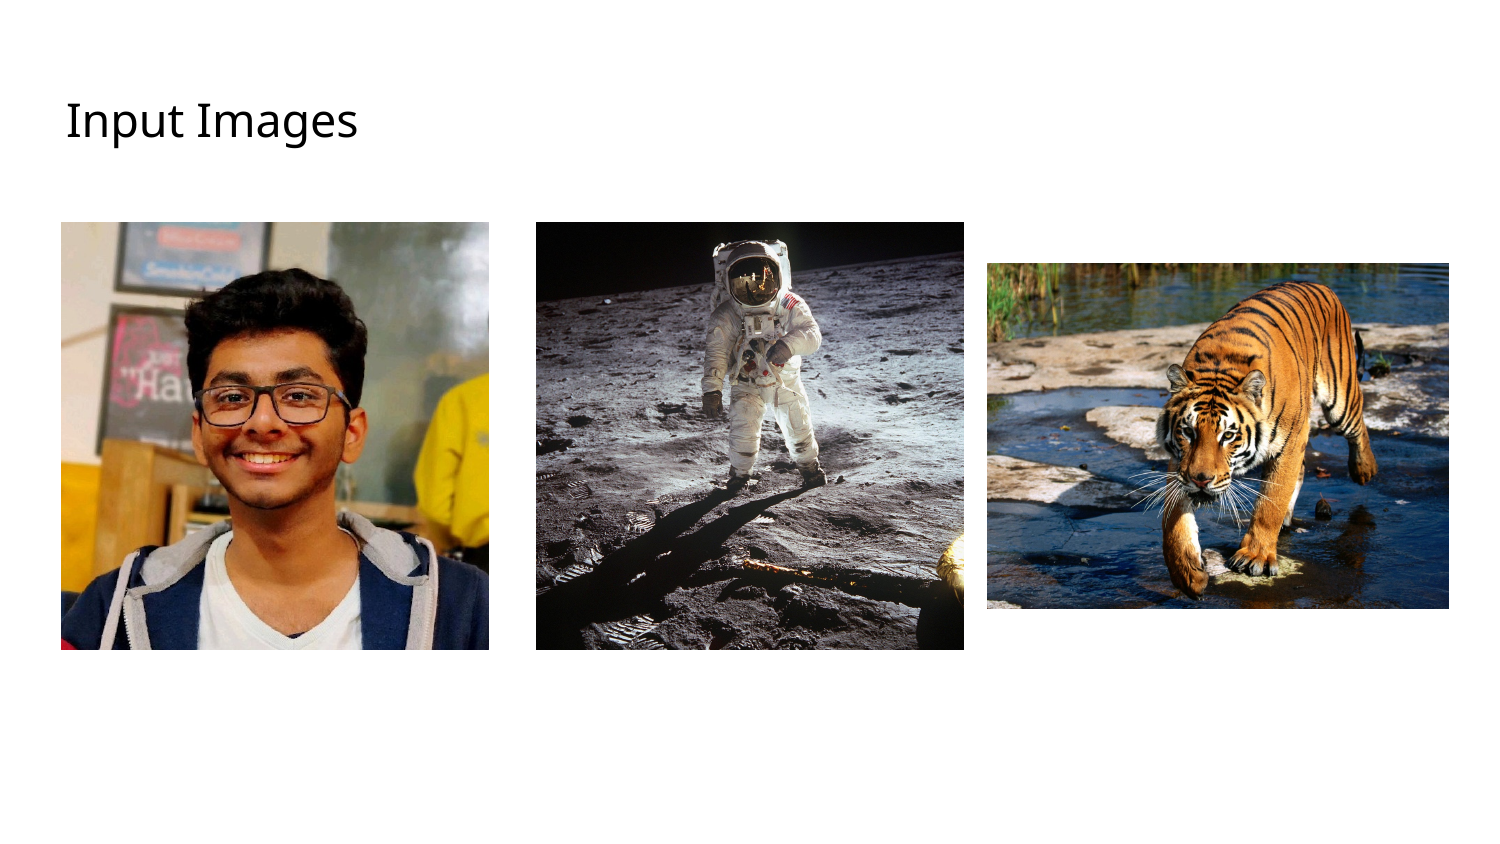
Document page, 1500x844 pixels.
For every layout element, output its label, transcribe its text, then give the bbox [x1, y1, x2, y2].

title Input Images [51, 72, 1449, 167]
picture [987, 263, 1450, 610]
picture [61, 222, 489, 650]
picture [536, 222, 964, 650]
